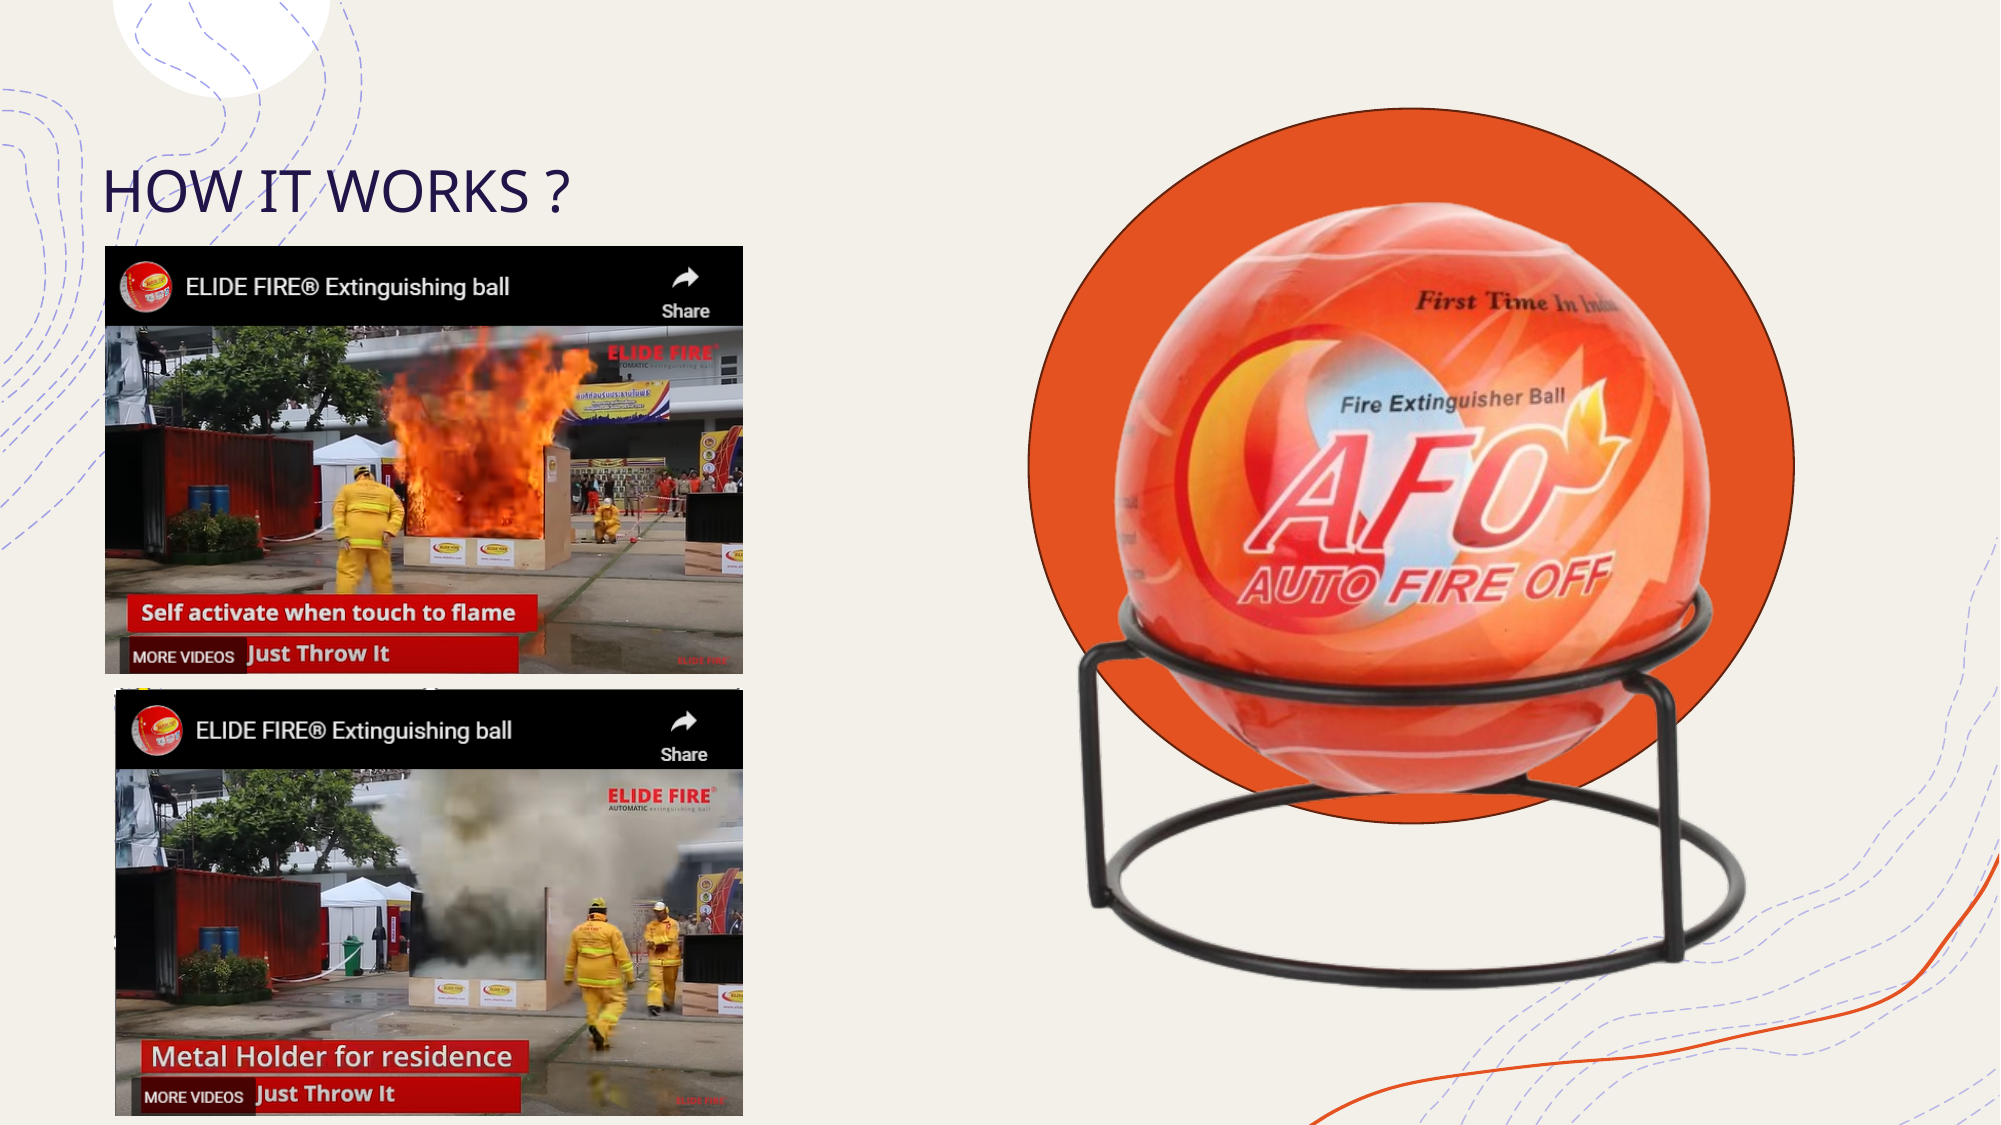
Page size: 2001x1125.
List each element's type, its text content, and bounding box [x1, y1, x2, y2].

picture [114, 688, 743, 1116]
text_box [1773, 346, 1795, 586]
text_box [1191, 107, 1631, 172]
title HOW IT WORKS ? [71, 57, 988, 232]
picture [1050, 172, 1773, 1017]
picture [105, 246, 743, 674]
text_box [1027, 345, 1050, 587]
